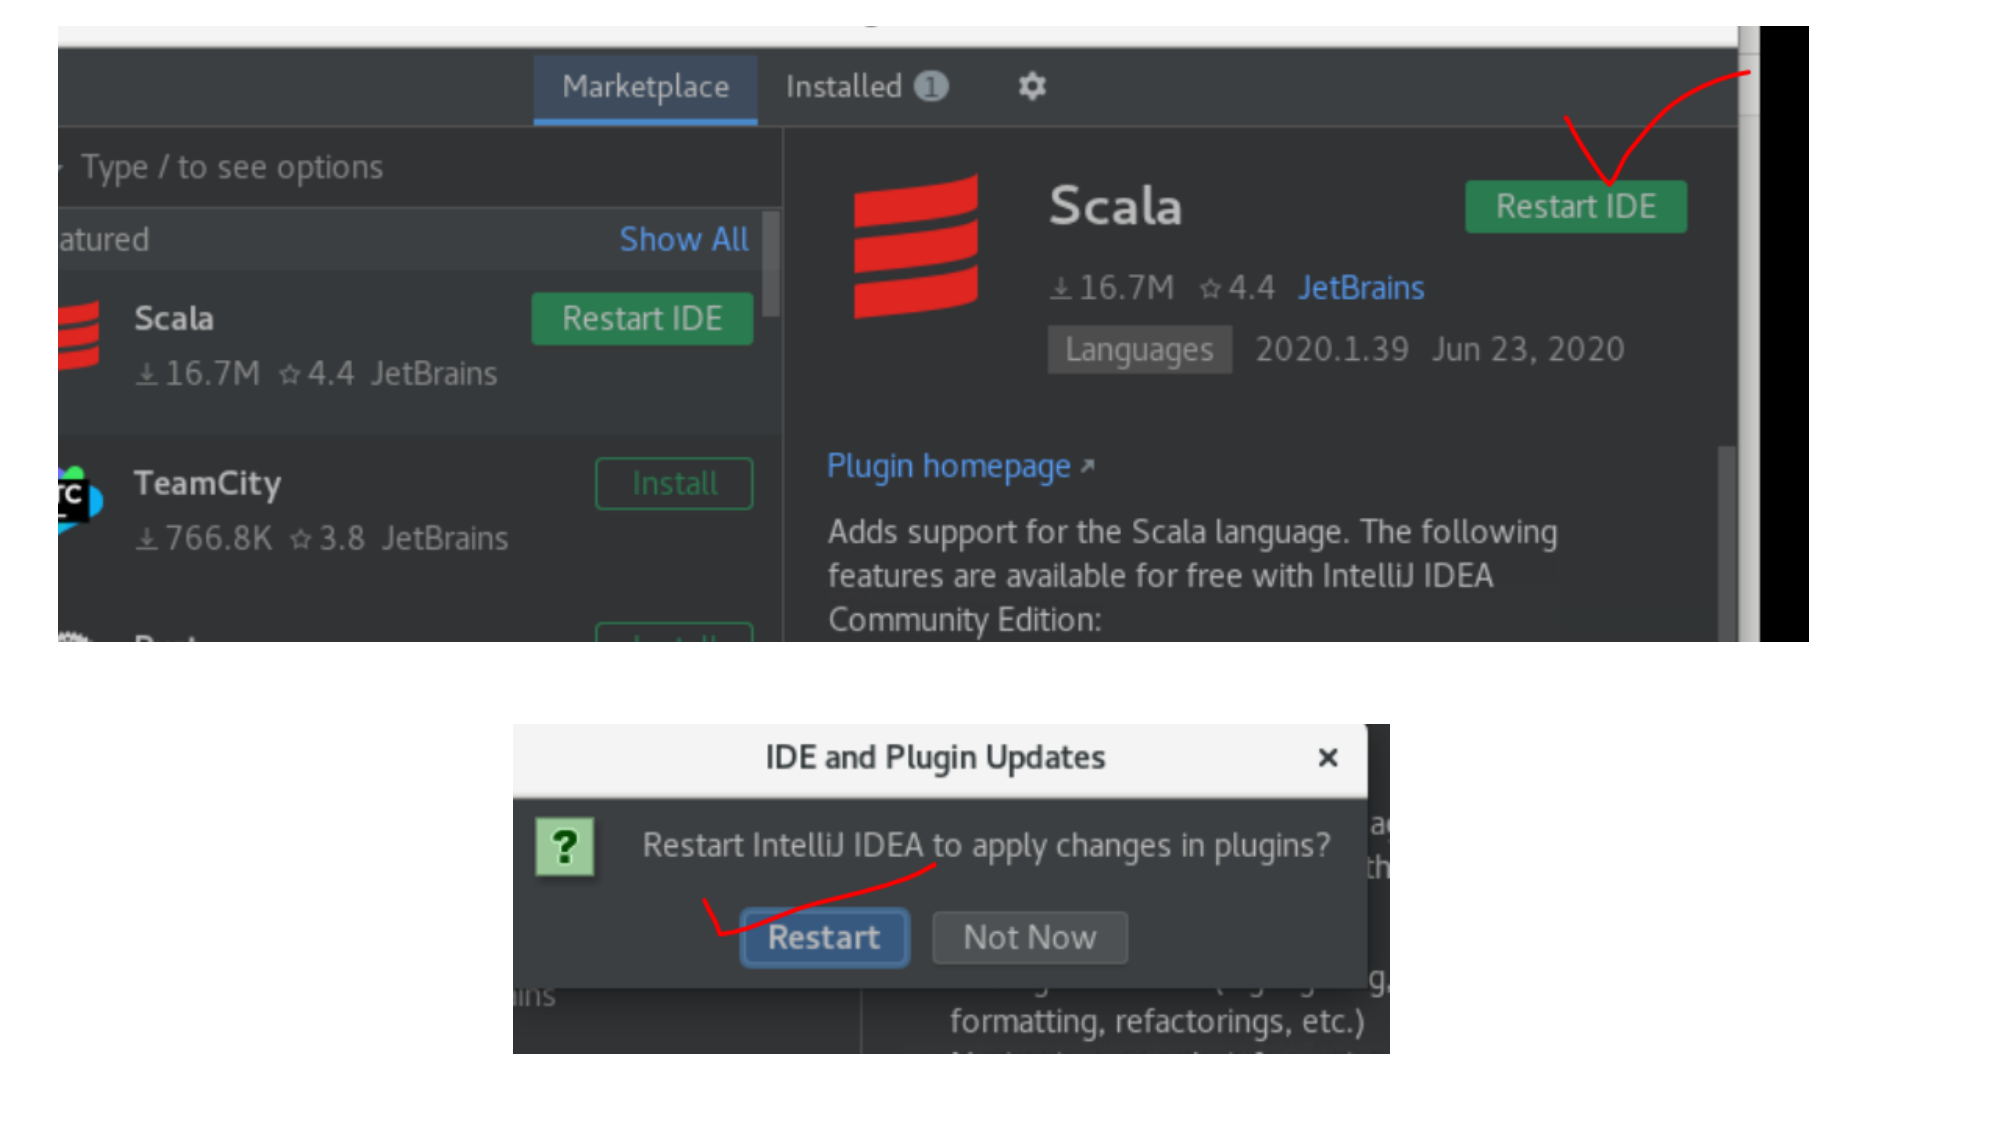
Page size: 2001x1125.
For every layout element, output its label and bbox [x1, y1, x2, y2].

picture [58, 26, 1809, 642]
picture [513, 724, 1390, 1054]
